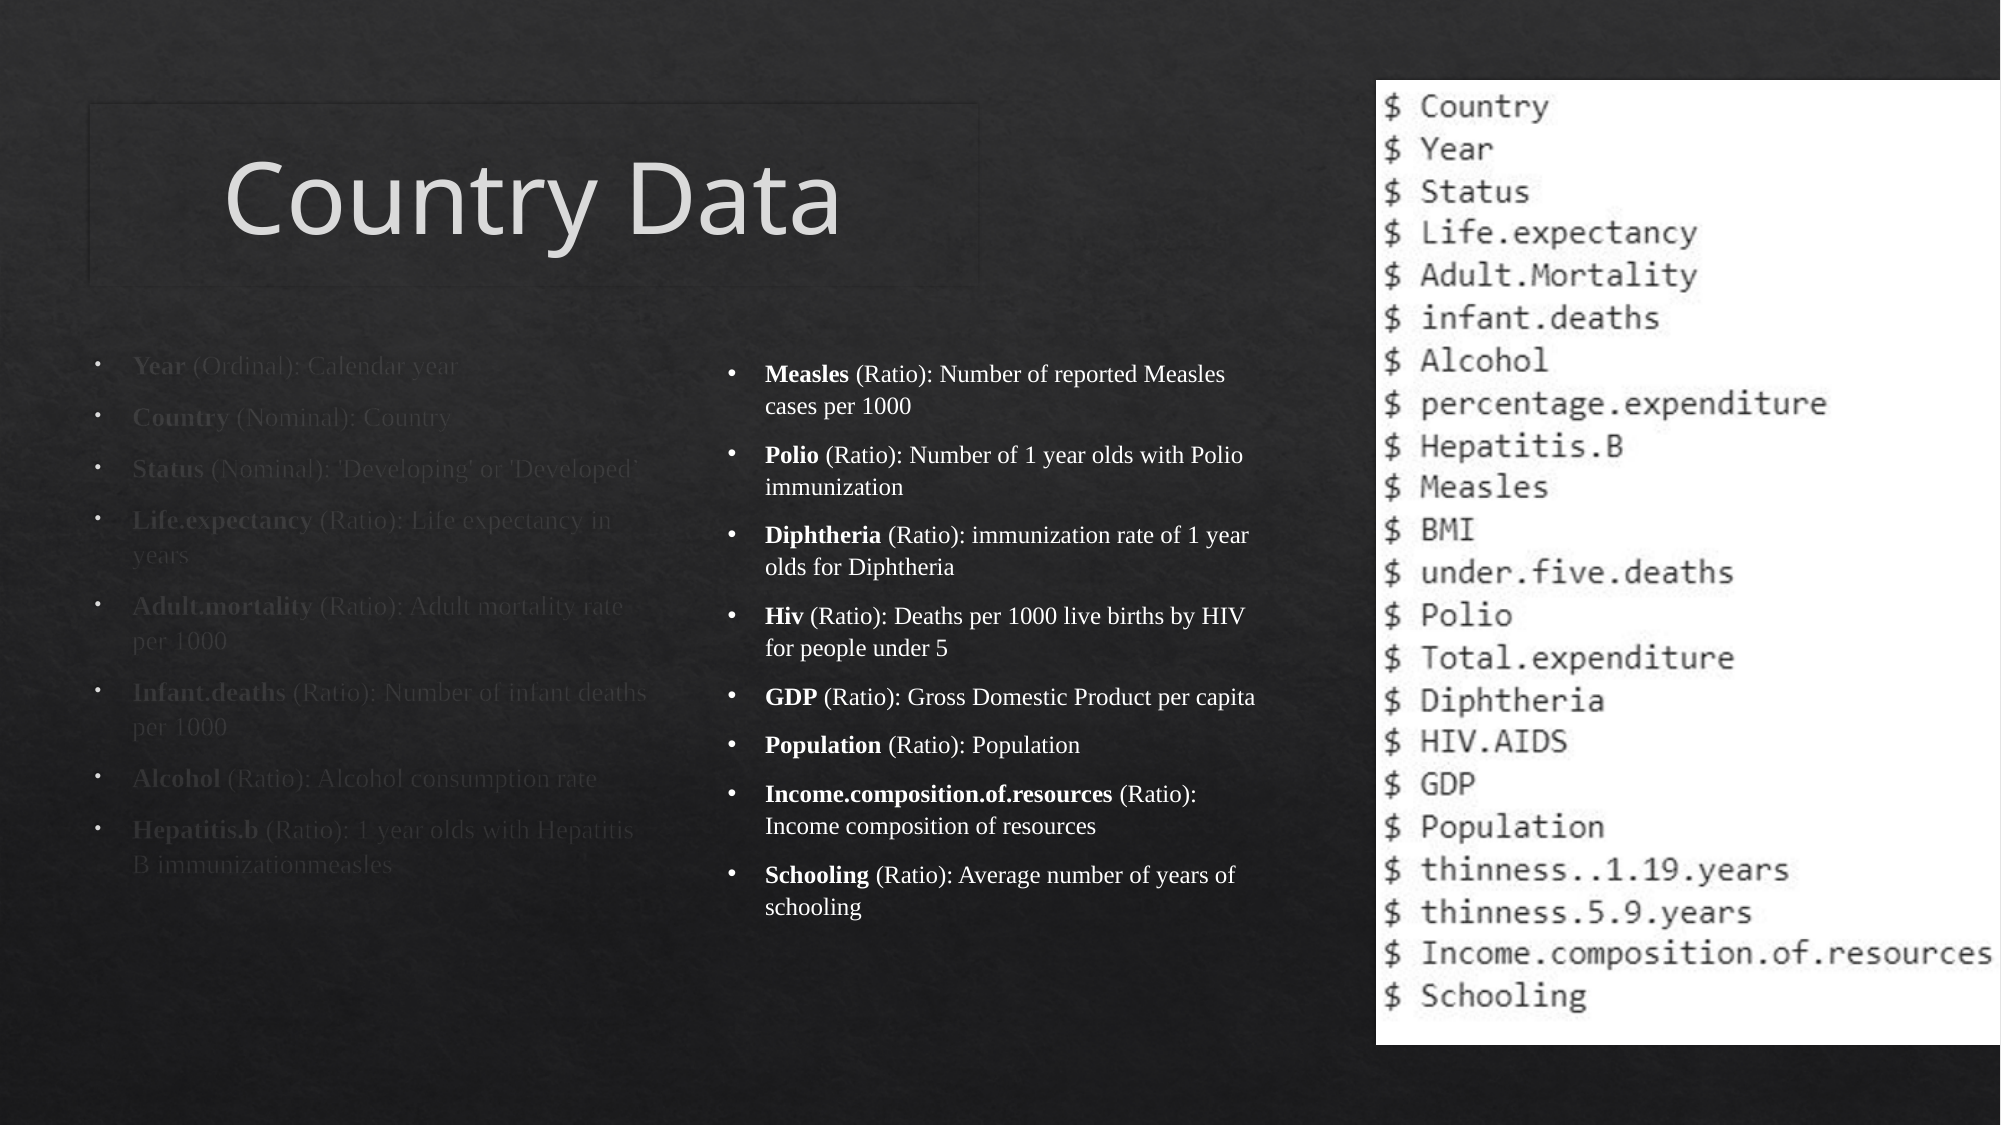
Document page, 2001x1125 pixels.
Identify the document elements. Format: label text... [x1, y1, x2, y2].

title Country Data [89, 104, 979, 286]
subtitle Year (Ordinal): Calendar year Country (Nominal): Country Status (Nominal): 'Developing' or 'Developed’ Life.expectancy (Ratio): Life expectancy in years Adult.mortality (Ratio): Adult mortality rate per 1000 Infant.deaths (Ratio): Number of infant deaths per 1000 Alcohol (Ratio): Alcohol consumption rate Hepatitis.b (Ratio): 1 year olds with Hepatitis B immunizationmeasles [79, 394, 664, 887]
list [1376, 80, 2000, 1045]
text_box Measles (Ratio): Number of reported Measles cases per 1000 Polio (Ratio): Number of 1 year olds with Polio immunization Diphtheria (Ratio): immunization rate of 1 year olds for Diphtheria Hiv (Ratio): Deaths per 1000 live births by HIV for people under 5 GDP (Ratio): Gross Domestic Product per capita Population (Ratio): Population Income.composition.of.resources (Ratio): Income composition of resources Schooling (Ratio): Average number of years of schooling [712, 348, 1277, 928]
